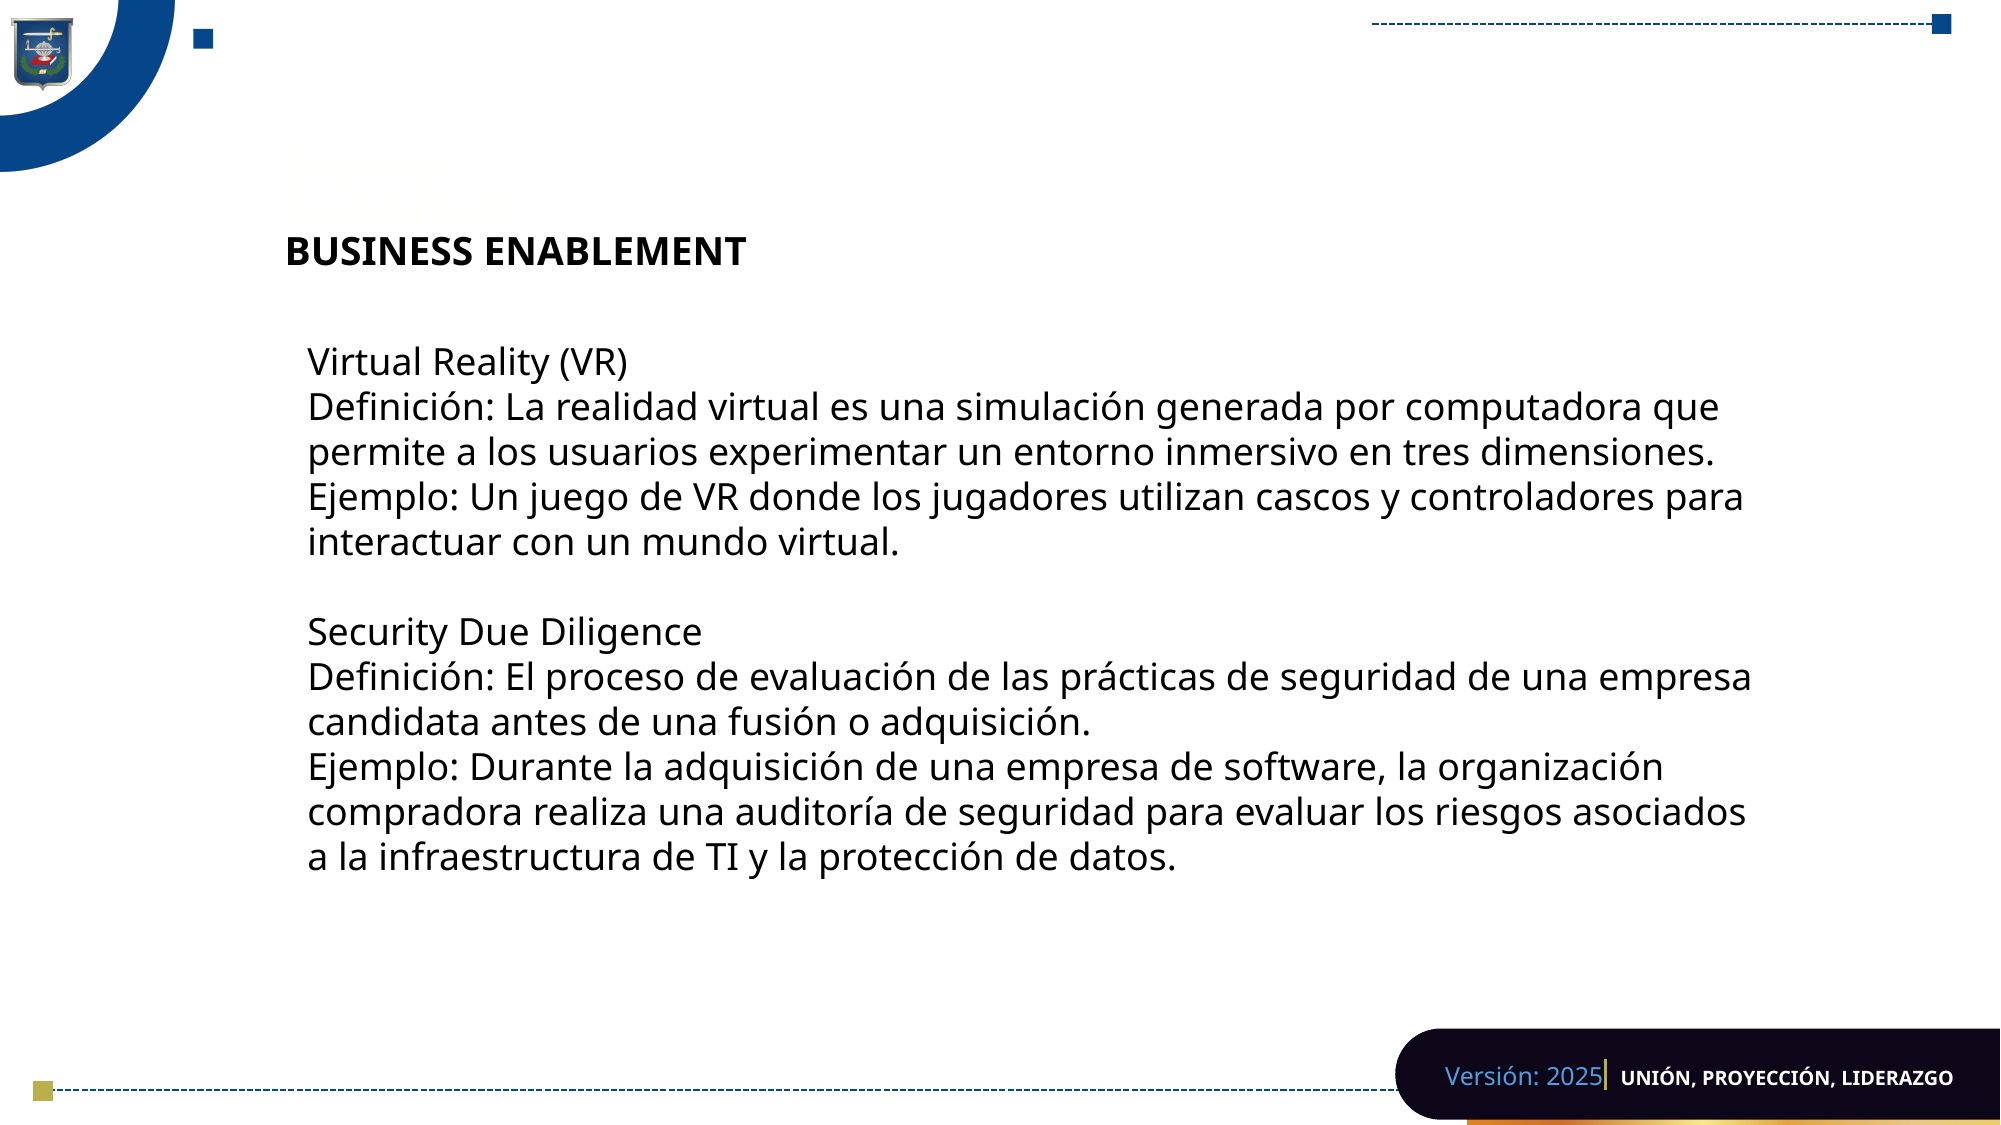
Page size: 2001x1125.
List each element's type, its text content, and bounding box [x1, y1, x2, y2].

text_box Virtual Reality (VR) Definición: La realidad virtual es una simulación generada por computadora que permite a los usuarios experimentar un entorno inmersivo en tres dimensiones. Ejemplo: Un juego de VR donde los jugadores utilizan cascos y controladores para interactuar con un mundo virtual. Security Due Diligence Definición: El proceso de evaluación de las prácticas de seguridad de una empresa candidata antes de una fusión o adquisición. Ejemplo: Durante la adquisición de una empresa de software, la organización compradora realiza una auditoría de seguridad para evaluar los riesgos asociados a la infraestructura de TI y la protección de datos. [292, 330, 1792, 931]
picture [1467, 1120, 2000, 1125]
title Business Enablement BUSINESS ENABLEMENT [269, 95, 1584, 282]
picture [0, 0, 175, 172]
